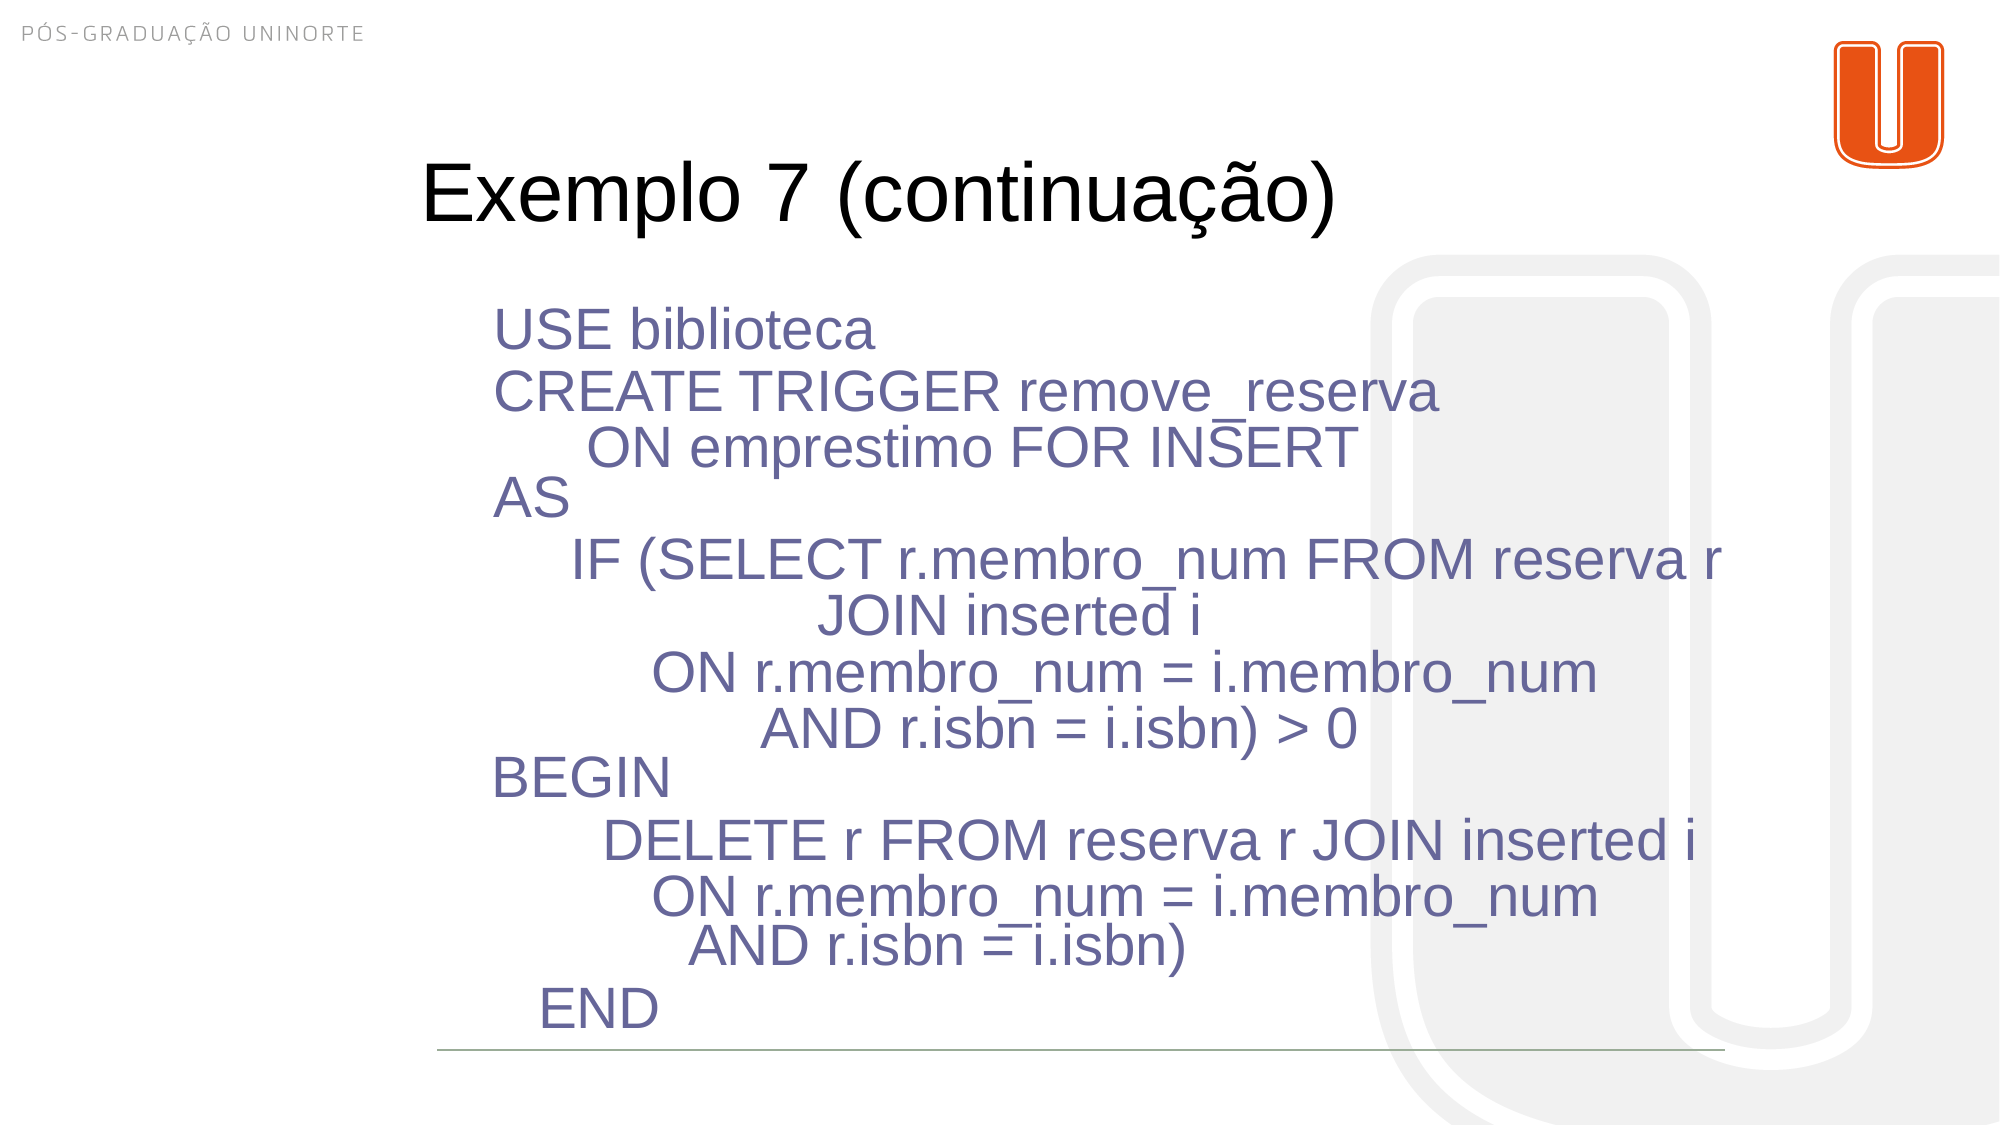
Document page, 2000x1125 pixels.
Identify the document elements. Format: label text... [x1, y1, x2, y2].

title Exemplo 7 (continuação) [415, 135, 1341, 326]
picture [0, 0, 2000, 1125]
text_box USE biblioteca CREATE TRIGGER remove_reserva ON emprestimo FOR INSERT AS IF (SELECT r.membro_num FROM reserva r JOIN inserted i ON r.membro_num = i.membro_num AND r.isbn = i.isbn) > 0 BEGIN DELETE r FROM reserva r JOIN inserted i ON r.membro_num = i.membro_num AND r.isbn = i.isbn) END [491, 295, 1734, 1040]
